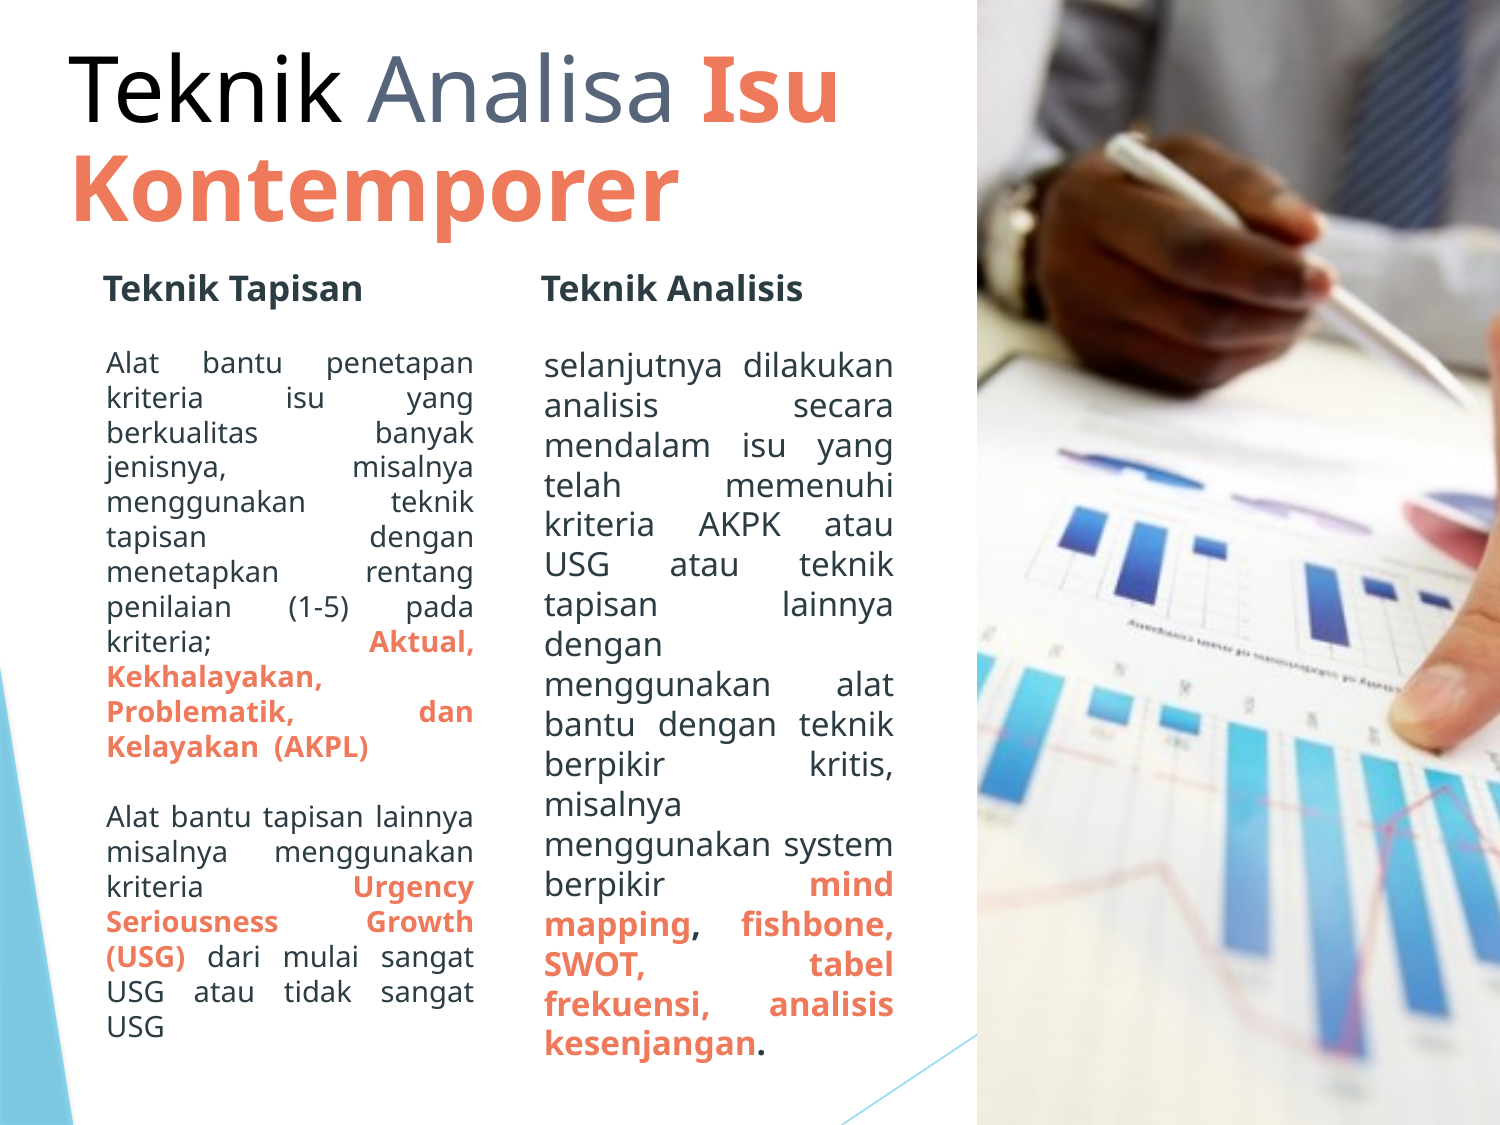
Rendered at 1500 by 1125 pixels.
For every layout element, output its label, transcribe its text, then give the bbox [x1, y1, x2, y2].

text_box selanjutnya dilakukan analisis secara mendalam isu yang telah memenuhi kriteria AKPK atau USG atau teknik tapisan lainnya dengan menggunakan alat bantu dengan teknik berpikir kritis, misalnya menggunakan system berpikir mind mapping, fishbone, SWOT, tabel frekuensi, analisis kesenjangan. [537, 340, 901, 1066]
picture [976, 0, 1500, 1125]
text_box Alat bantu penetapan kriteria isu yang berkualitas banyak jenisnya, misalnya menggunakan teknik tapisan dengan menetapkan rentang penilaian (1-5) pada kriteria; Aktual, Kekhalayakan, Problematik, dan Kelayakan (AKPL) Alat bantu tapisan lainnya misalnya menggunakan kriteria Urgency Seriousness Growth (USG) dari mulai sangat USG atau tidak sangat USG [99, 340, 481, 1047]
text_box Teknik Analisis [534, 262, 811, 312]
text_box Teknik Analisa Isu Kontemporer [62, 37, 950, 250]
text_box Teknik Tapisan [96, 262, 371, 312]
